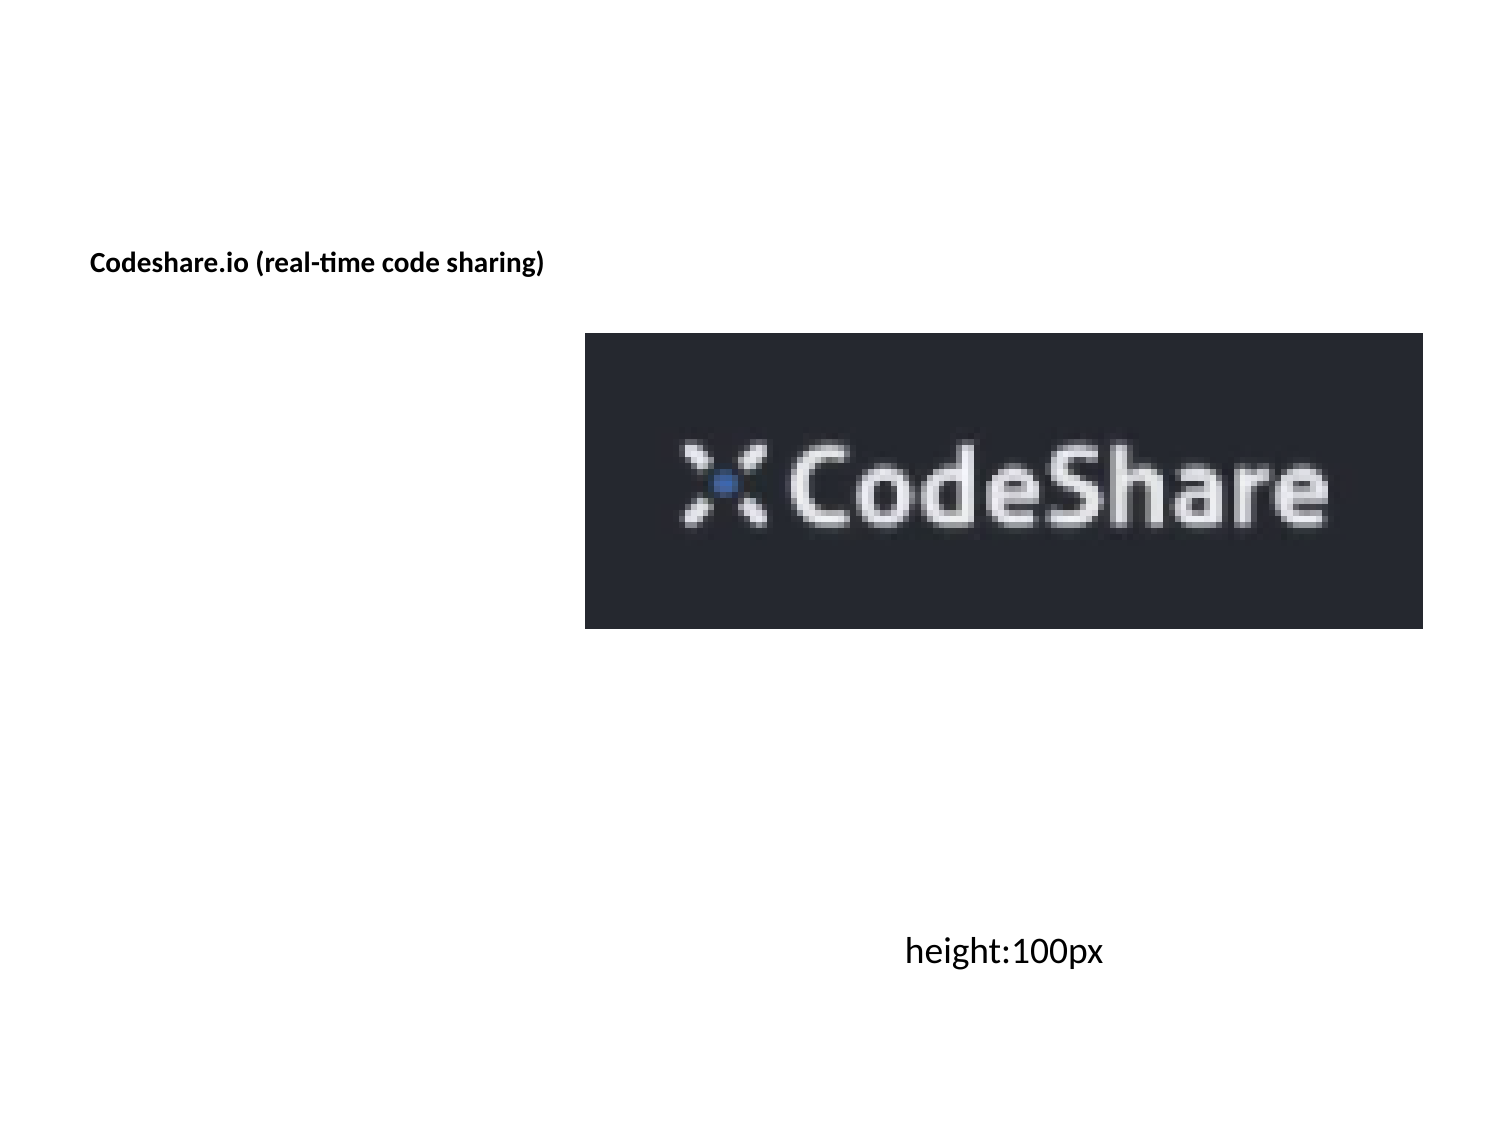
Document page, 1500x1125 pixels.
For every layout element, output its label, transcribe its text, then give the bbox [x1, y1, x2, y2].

text_box height:100px [585, 918, 1423, 1003]
picture [585, 333, 1424, 630]
list Codeshare.io (real-time code sharing) [75, 235, 569, 1005]
